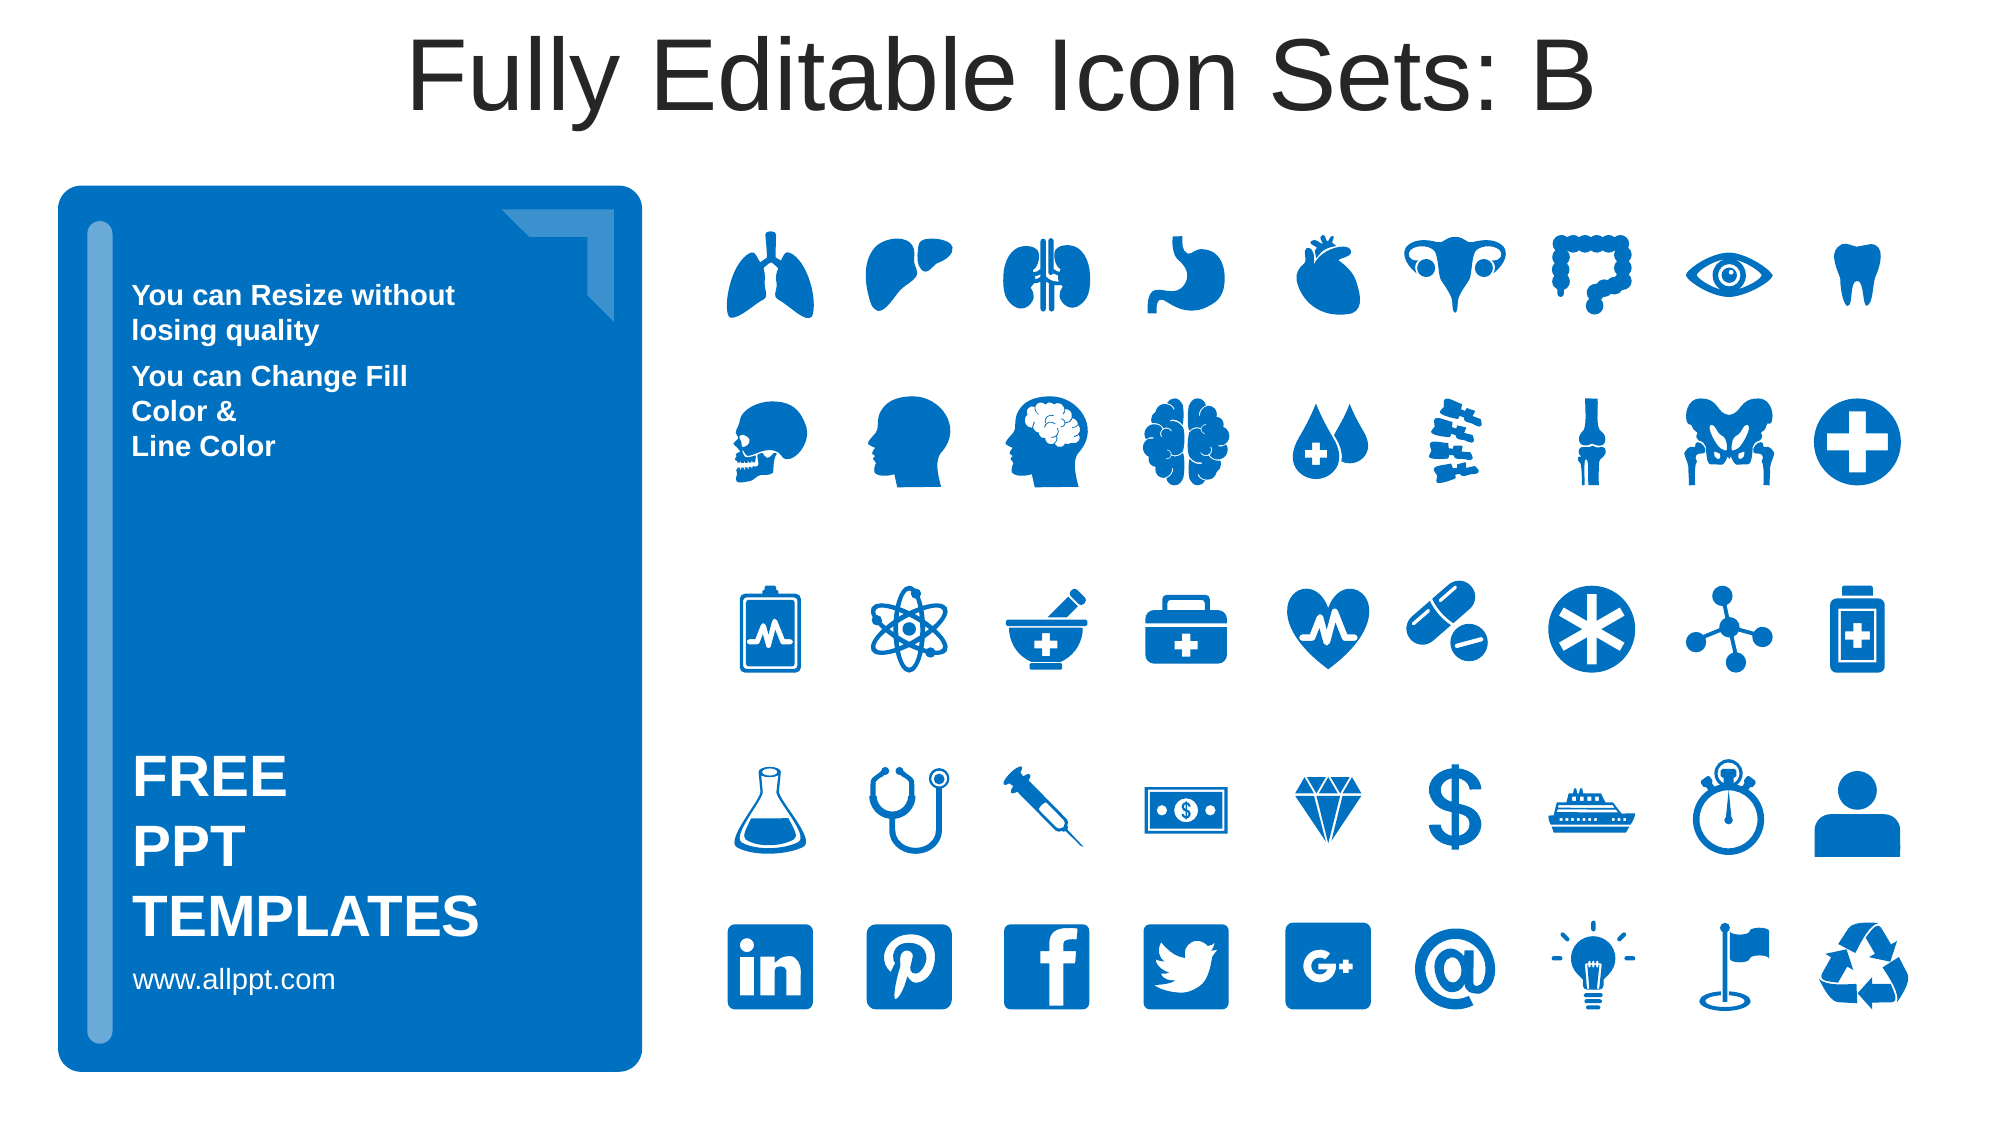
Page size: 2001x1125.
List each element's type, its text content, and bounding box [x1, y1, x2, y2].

text_box [725, 230, 815, 320]
text_box [1813, 813, 1902, 858]
text_box [865, 923, 953, 1011]
text_box [1812, 397, 1902, 487]
text_box [1684, 584, 1774, 674]
list Fully Editable Icon Sets: B [53, 20, 1952, 140]
text_box [1683, 397, 1776, 487]
text_box [1405, 579, 1477, 646]
text_box [1291, 400, 1370, 481]
text_box [1576, 397, 1607, 487]
text_box [1818, 921, 1910, 1013]
text_box [1144, 626, 1228, 665]
text_box [1284, 921, 1372, 1011]
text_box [1428, 398, 1482, 486]
text_box [1836, 769, 1878, 811]
text_box [1691, 758, 1766, 856]
text_box [1590, 919, 1597, 933]
text_box [1550, 955, 1564, 962]
text_box [1002, 765, 1085, 848]
text_box [1833, 242, 1882, 308]
text_box [1293, 775, 1364, 844]
text_box [1002, 237, 1092, 313]
text_box [1144, 593, 1228, 625]
text_box [1141, 397, 1231, 487]
text_box [1547, 787, 1637, 834]
text_box [732, 400, 809, 484]
text_box [1559, 931, 1571, 943]
text_box [1550, 233, 1633, 316]
text_box [868, 765, 951, 855]
text_box [733, 765, 808, 855]
text_box [1547, 584, 1637, 674]
text_box [1427, 763, 1483, 851]
text_box [726, 923, 814, 1011]
text_box [1403, 235, 1507, 316]
text_box [1146, 235, 1226, 315]
text_box [1142, 923, 1230, 1011]
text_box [868, 396, 951, 488]
text_box [1286, 587, 1371, 671]
text_box [1616, 931, 1628, 943]
text_box [1003, 923, 1091, 1011]
text_box [1623, 955, 1637, 962]
text_box [1004, 587, 1089, 671]
text_box [1413, 927, 1497, 1011]
text_box [1698, 921, 1771, 1012]
text_box [1569, 935, 1617, 1011]
text_box [1144, 786, 1229, 835]
text_box [1684, 251, 1775, 299]
text_box [869, 584, 949, 674]
text_box [1295, 233, 1362, 316]
text_box [864, 237, 954, 312]
text_box [738, 584, 802, 674]
text_box [1449, 622, 1489, 663]
text_box [1004, 395, 1089, 489]
text_box [1829, 584, 1886, 674]
